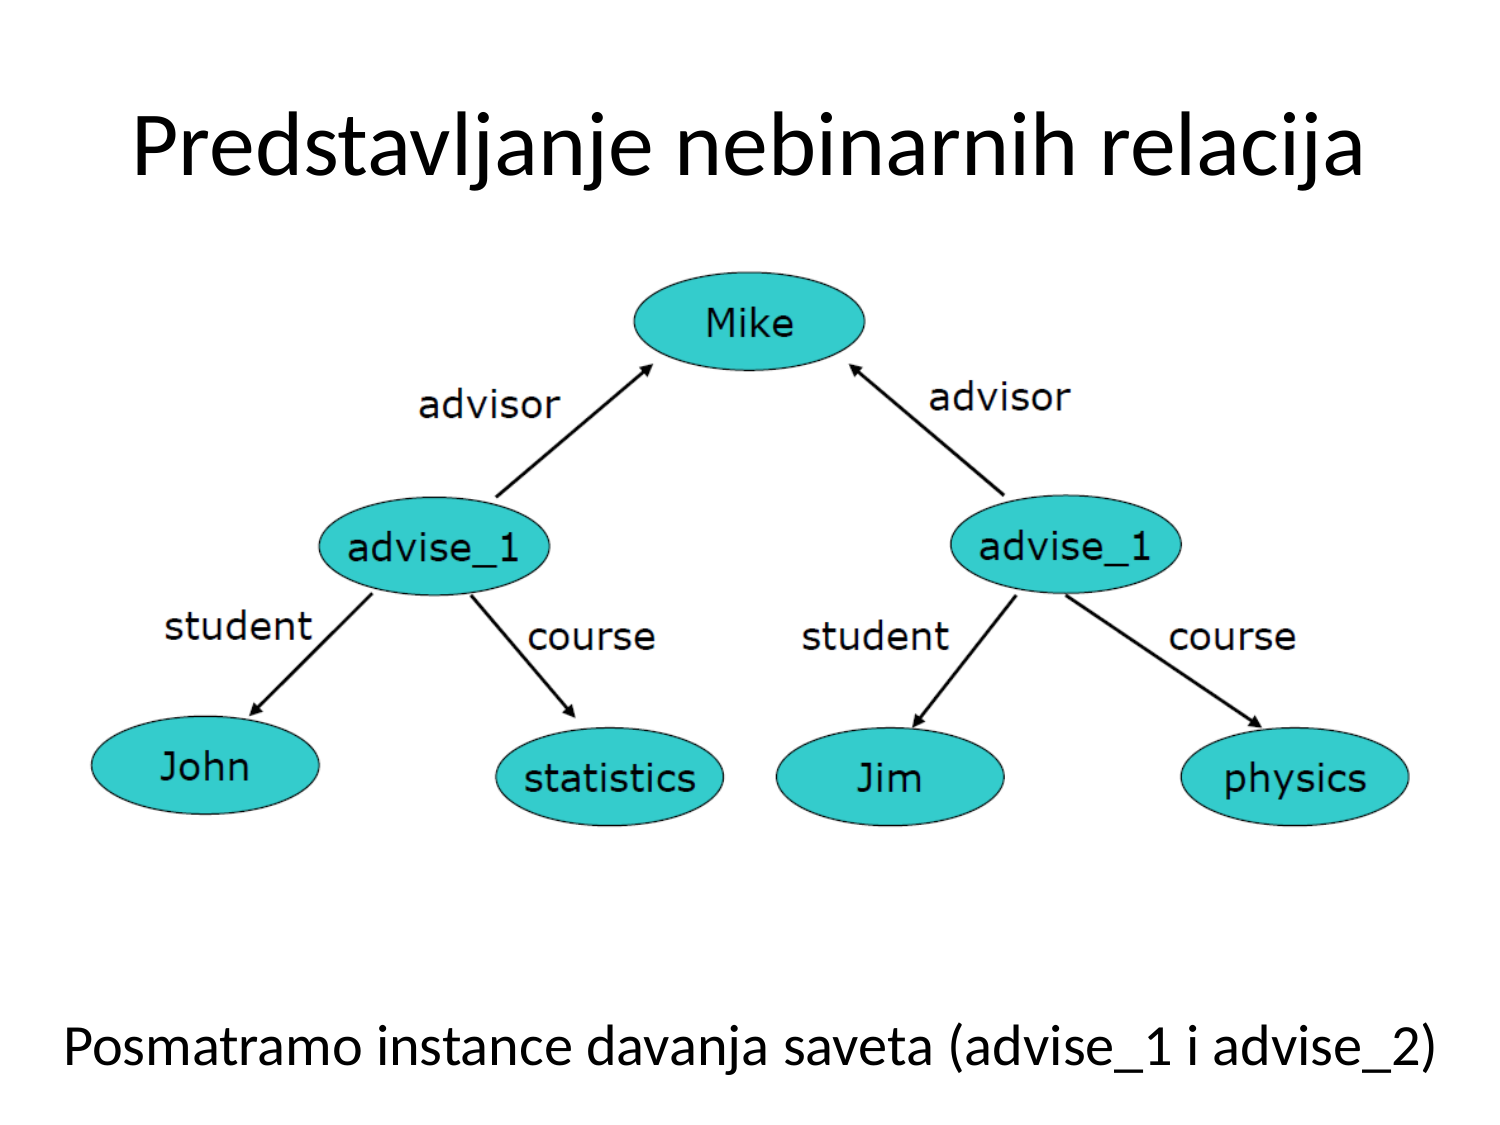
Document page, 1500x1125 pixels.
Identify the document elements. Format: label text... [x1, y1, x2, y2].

title Predstavljanje nebinarnih relacija [75, 45, 1425, 198]
picture [41, 199, 1463, 920]
text_box Posmatramo instance davanja saveta (advise_1 i advise_2) [48, 999, 1455, 1085]
